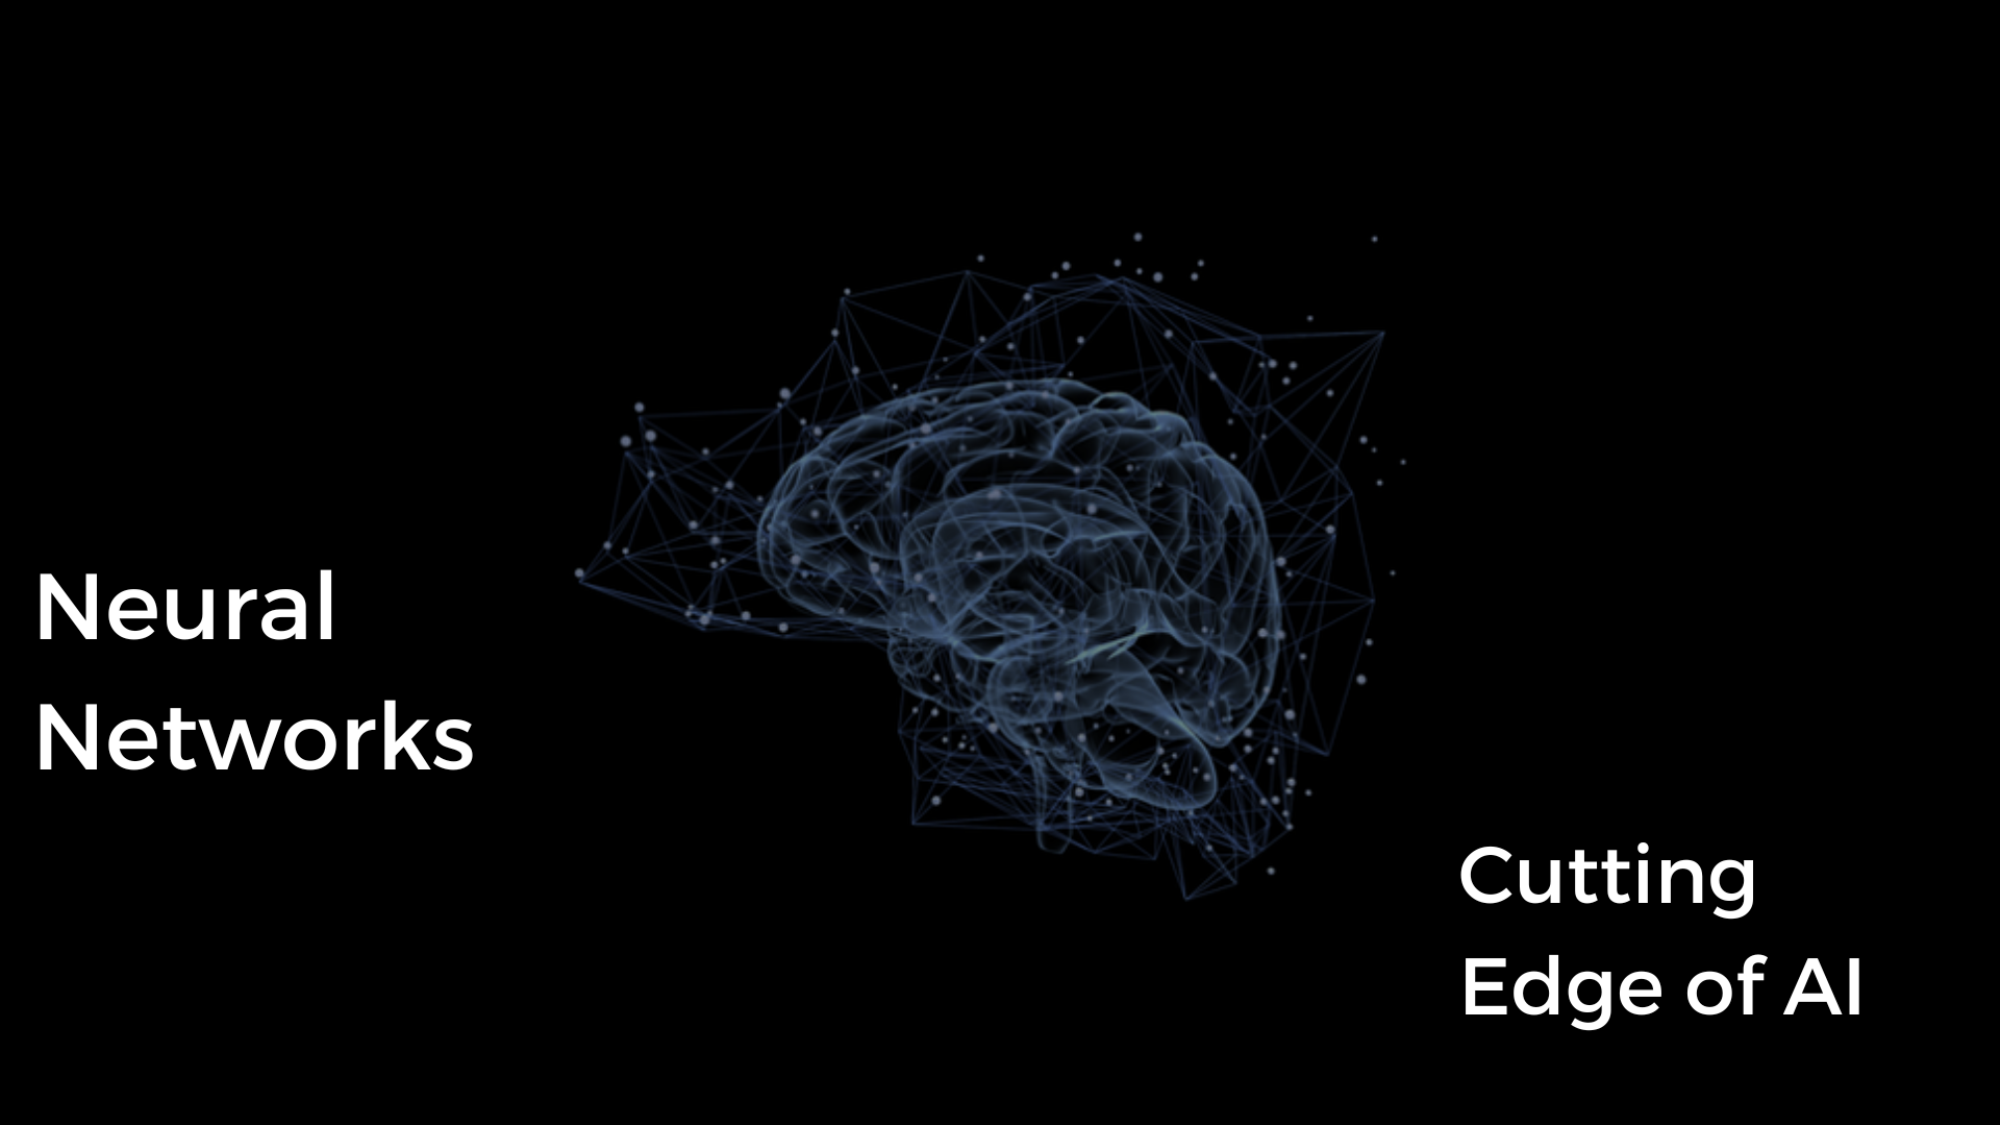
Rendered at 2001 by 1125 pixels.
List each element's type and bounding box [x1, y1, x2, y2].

list [0, 0, 2000, 1125]
